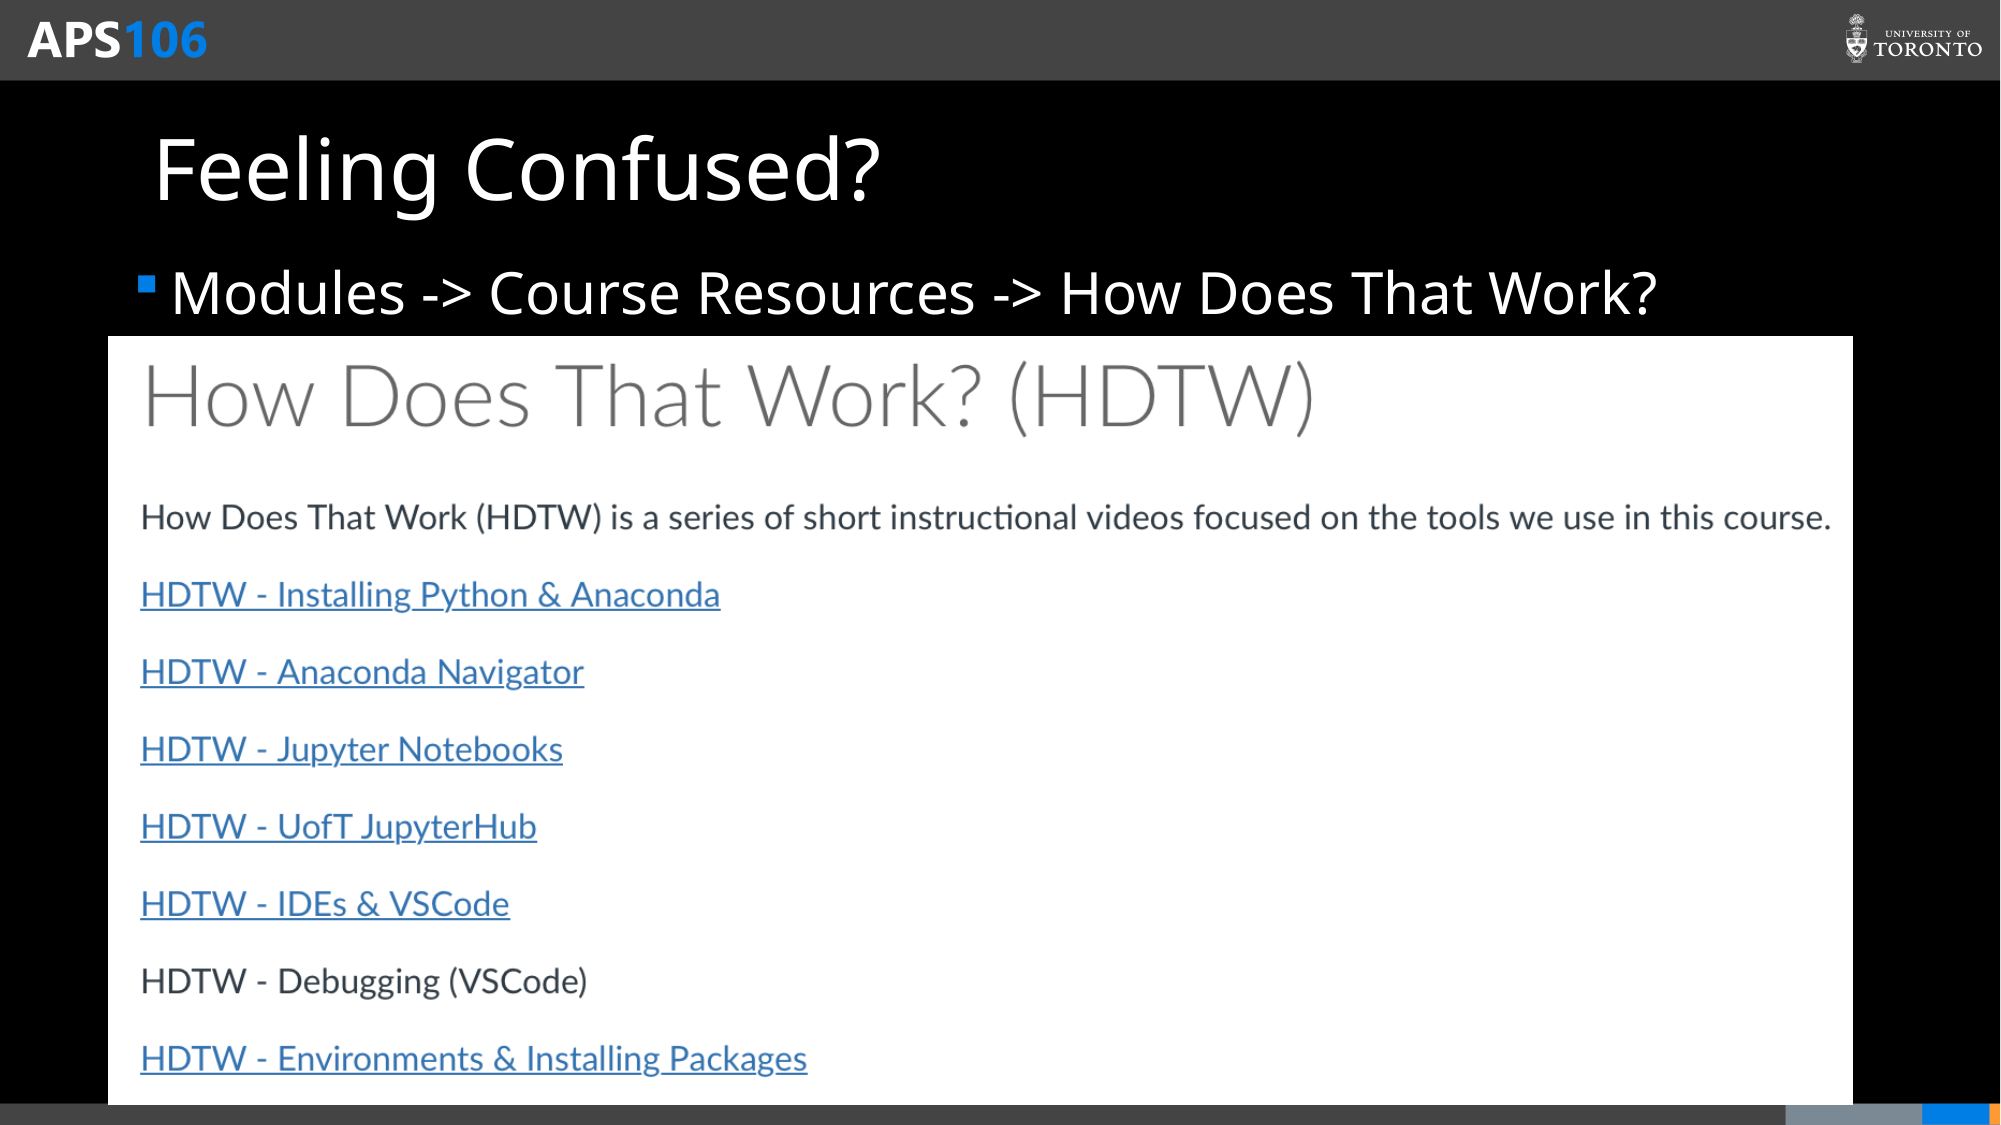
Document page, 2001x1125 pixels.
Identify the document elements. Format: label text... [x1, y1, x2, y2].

title Feeling Confused? [137, 119, 1863, 227]
picture [0, 0, 2001, 1125]
list Modules -> Course Resources -> How Does That Work? [118, 256, 1844, 336]
